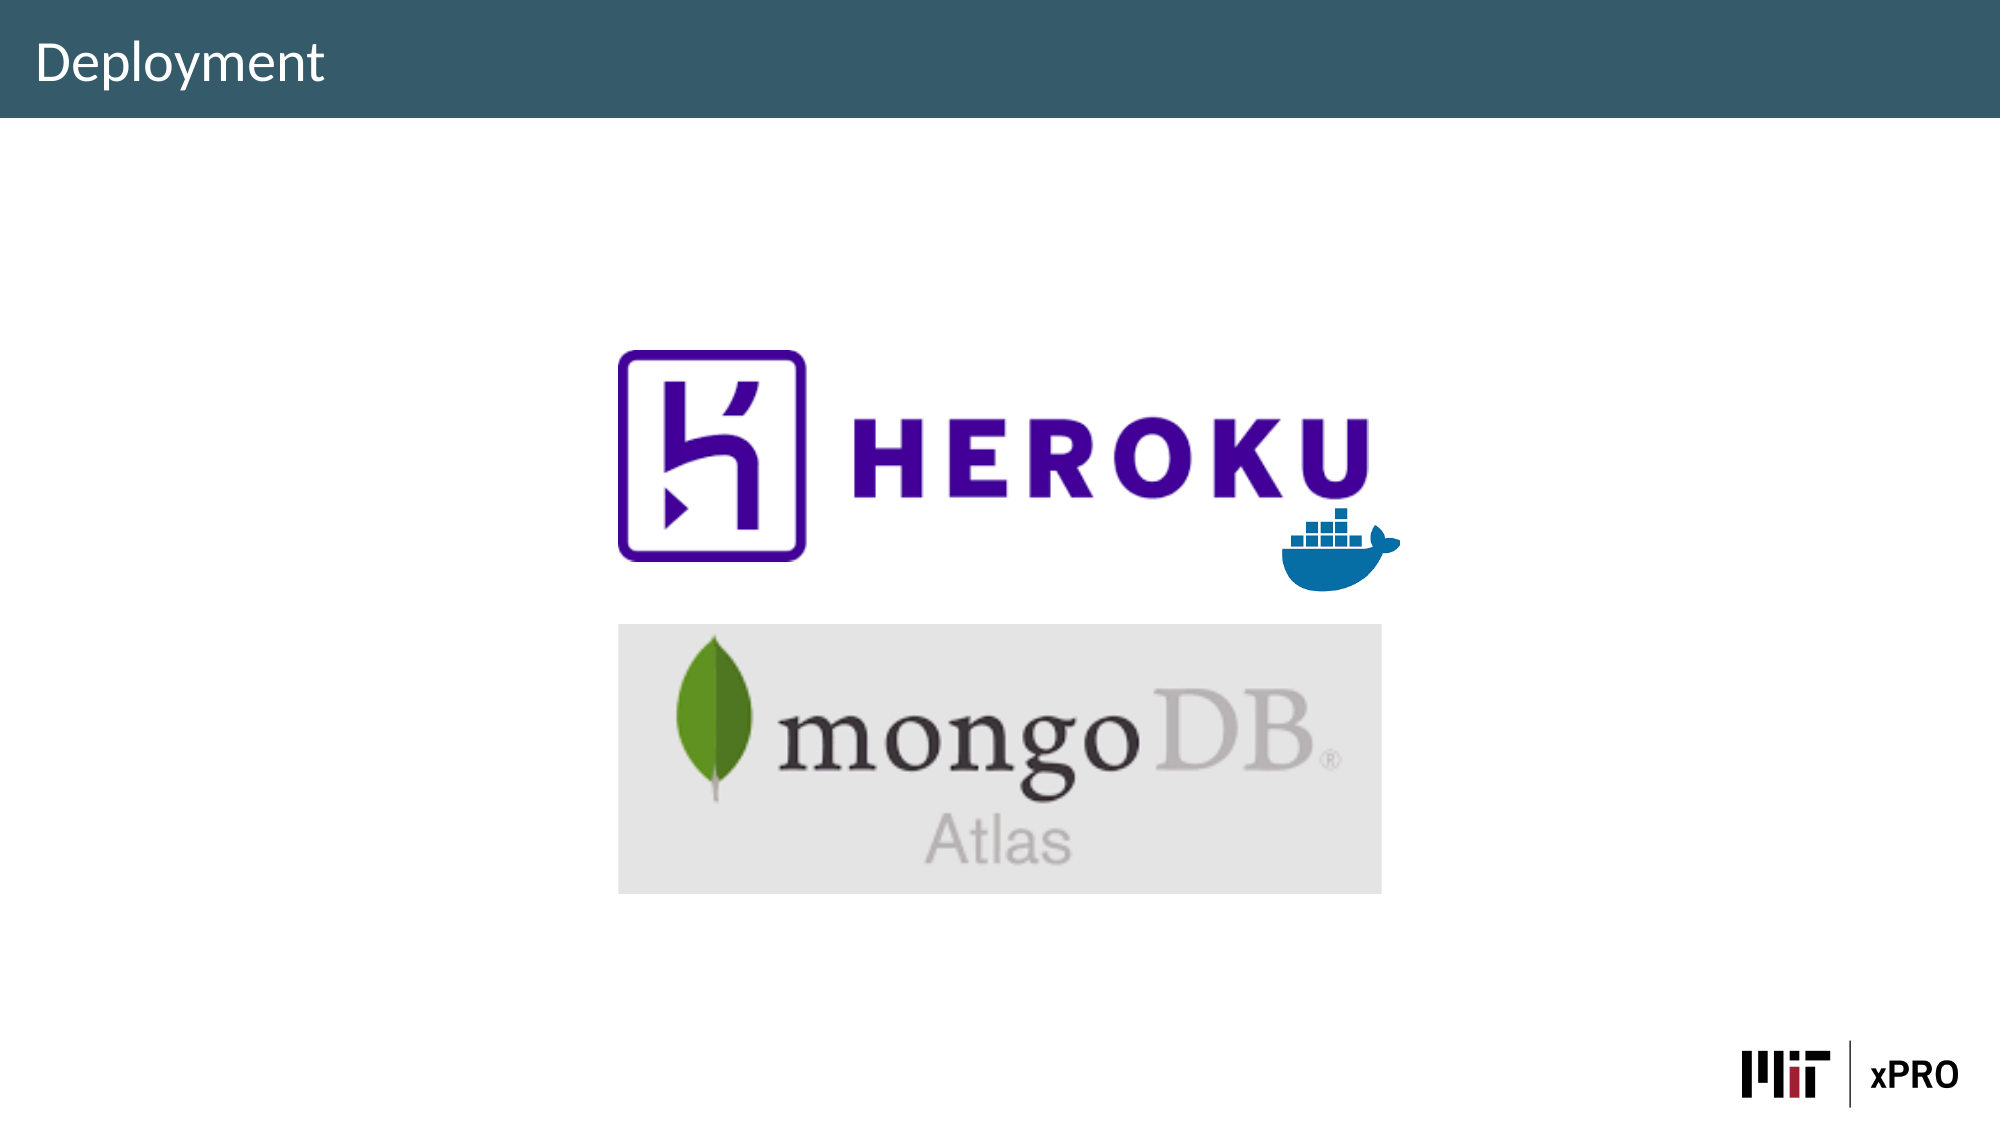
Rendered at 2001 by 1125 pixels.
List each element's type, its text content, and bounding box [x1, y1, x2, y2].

picture [0, 0, 2000, 118]
picture [618, 623, 1382, 894]
picture [1742, 1040, 1958, 1108]
text_box Deployment [20, 15, 1925, 101]
picture [618, 350, 1400, 593]
